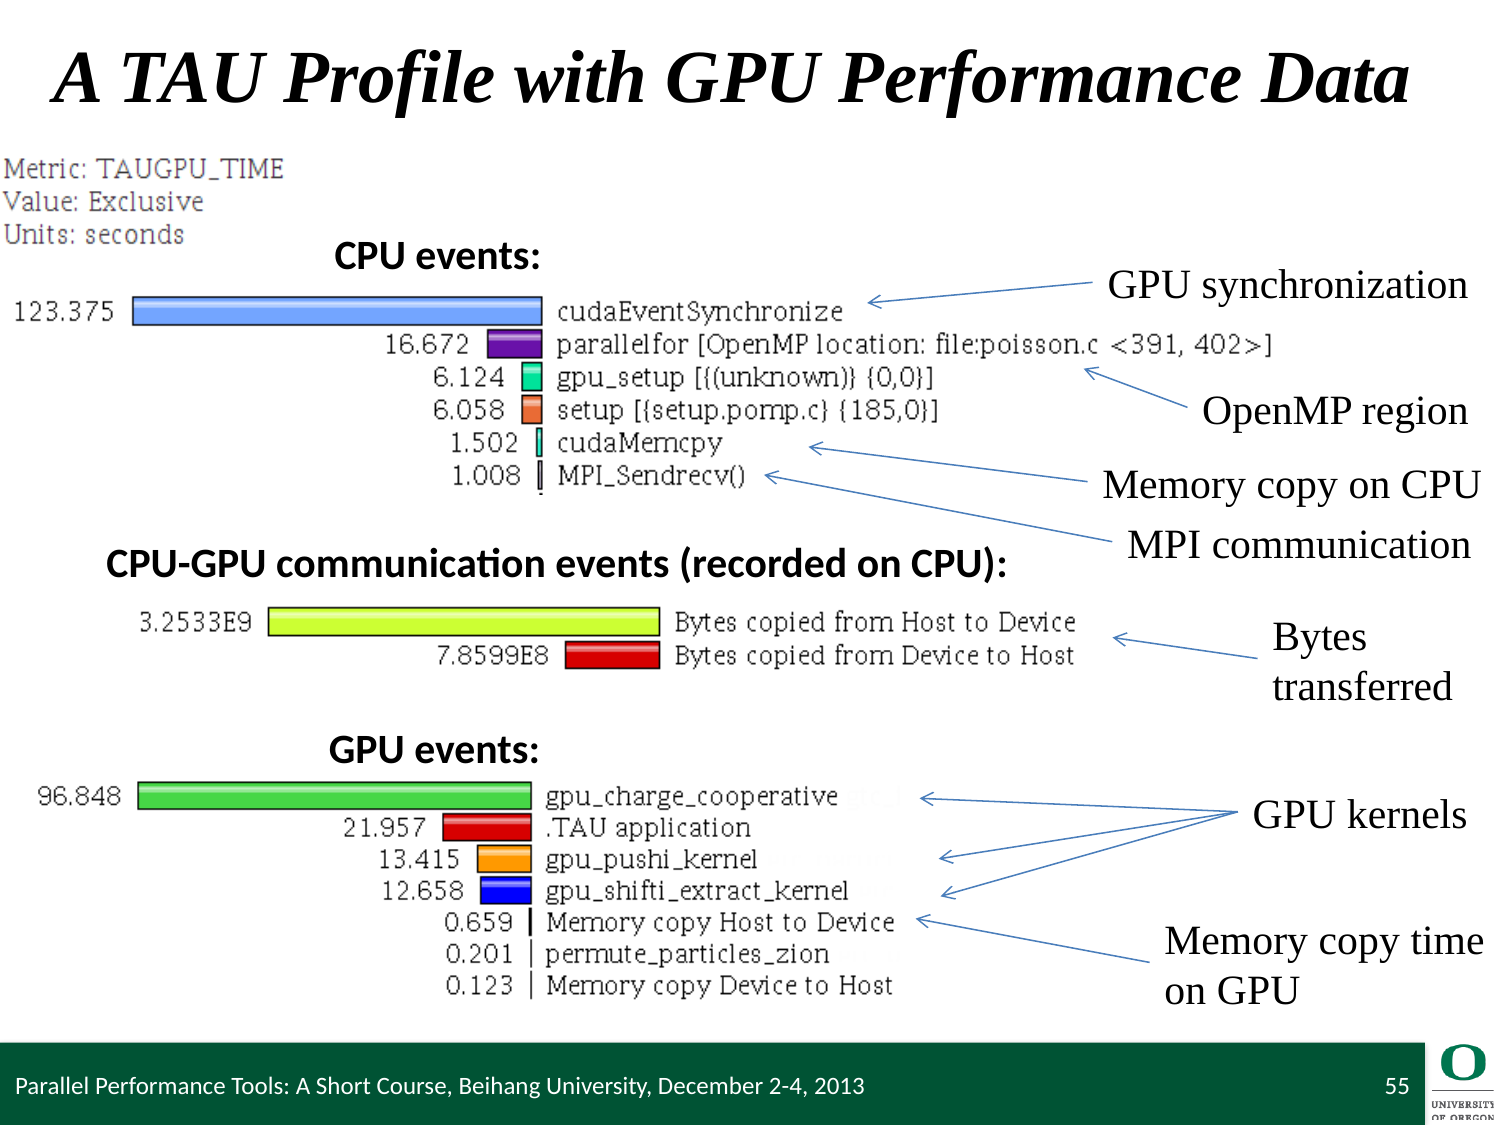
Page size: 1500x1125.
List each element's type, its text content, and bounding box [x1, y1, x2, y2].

text_box GPU kernels [1237, 779, 1483, 845]
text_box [1112, 637, 1256, 660]
text_box GPU events: [314, 713, 556, 765]
picture [132, 604, 1090, 672]
text_box Bytes transferred [1257, 601, 1469, 716]
picture [26, 766, 901, 1001]
text_box MPI communication [1112, 515, 1487, 575]
text_box GPU synchronization [1285, 249, 1484, 315]
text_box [919, 797, 1238, 897]
text_box CPU-GPU communication events (recorded on CPU): [91, 528, 1023, 594]
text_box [763, 474, 1112, 543]
slide_number 55 [1074, 1044, 1425, 1125]
title A TAU Profile with GPU Performance Data [39, 0, 1500, 145]
text_box Memory copy time on GPU [1149, 905, 1500, 1020]
text_box Memory copy on CPU [1115, 449, 1498, 515]
footer Parallel Performance Tools: A Short Course, Beihang University, December 2-4, 2013 [0, 1044, 988, 1125]
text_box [915, 918, 1143, 964]
picture [0, 149, 1282, 496]
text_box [866, 282, 1092, 304]
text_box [808, 446, 1079, 483]
text_box OpenMP region [1285, 375, 1488, 440]
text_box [1083, 368, 1188, 408]
